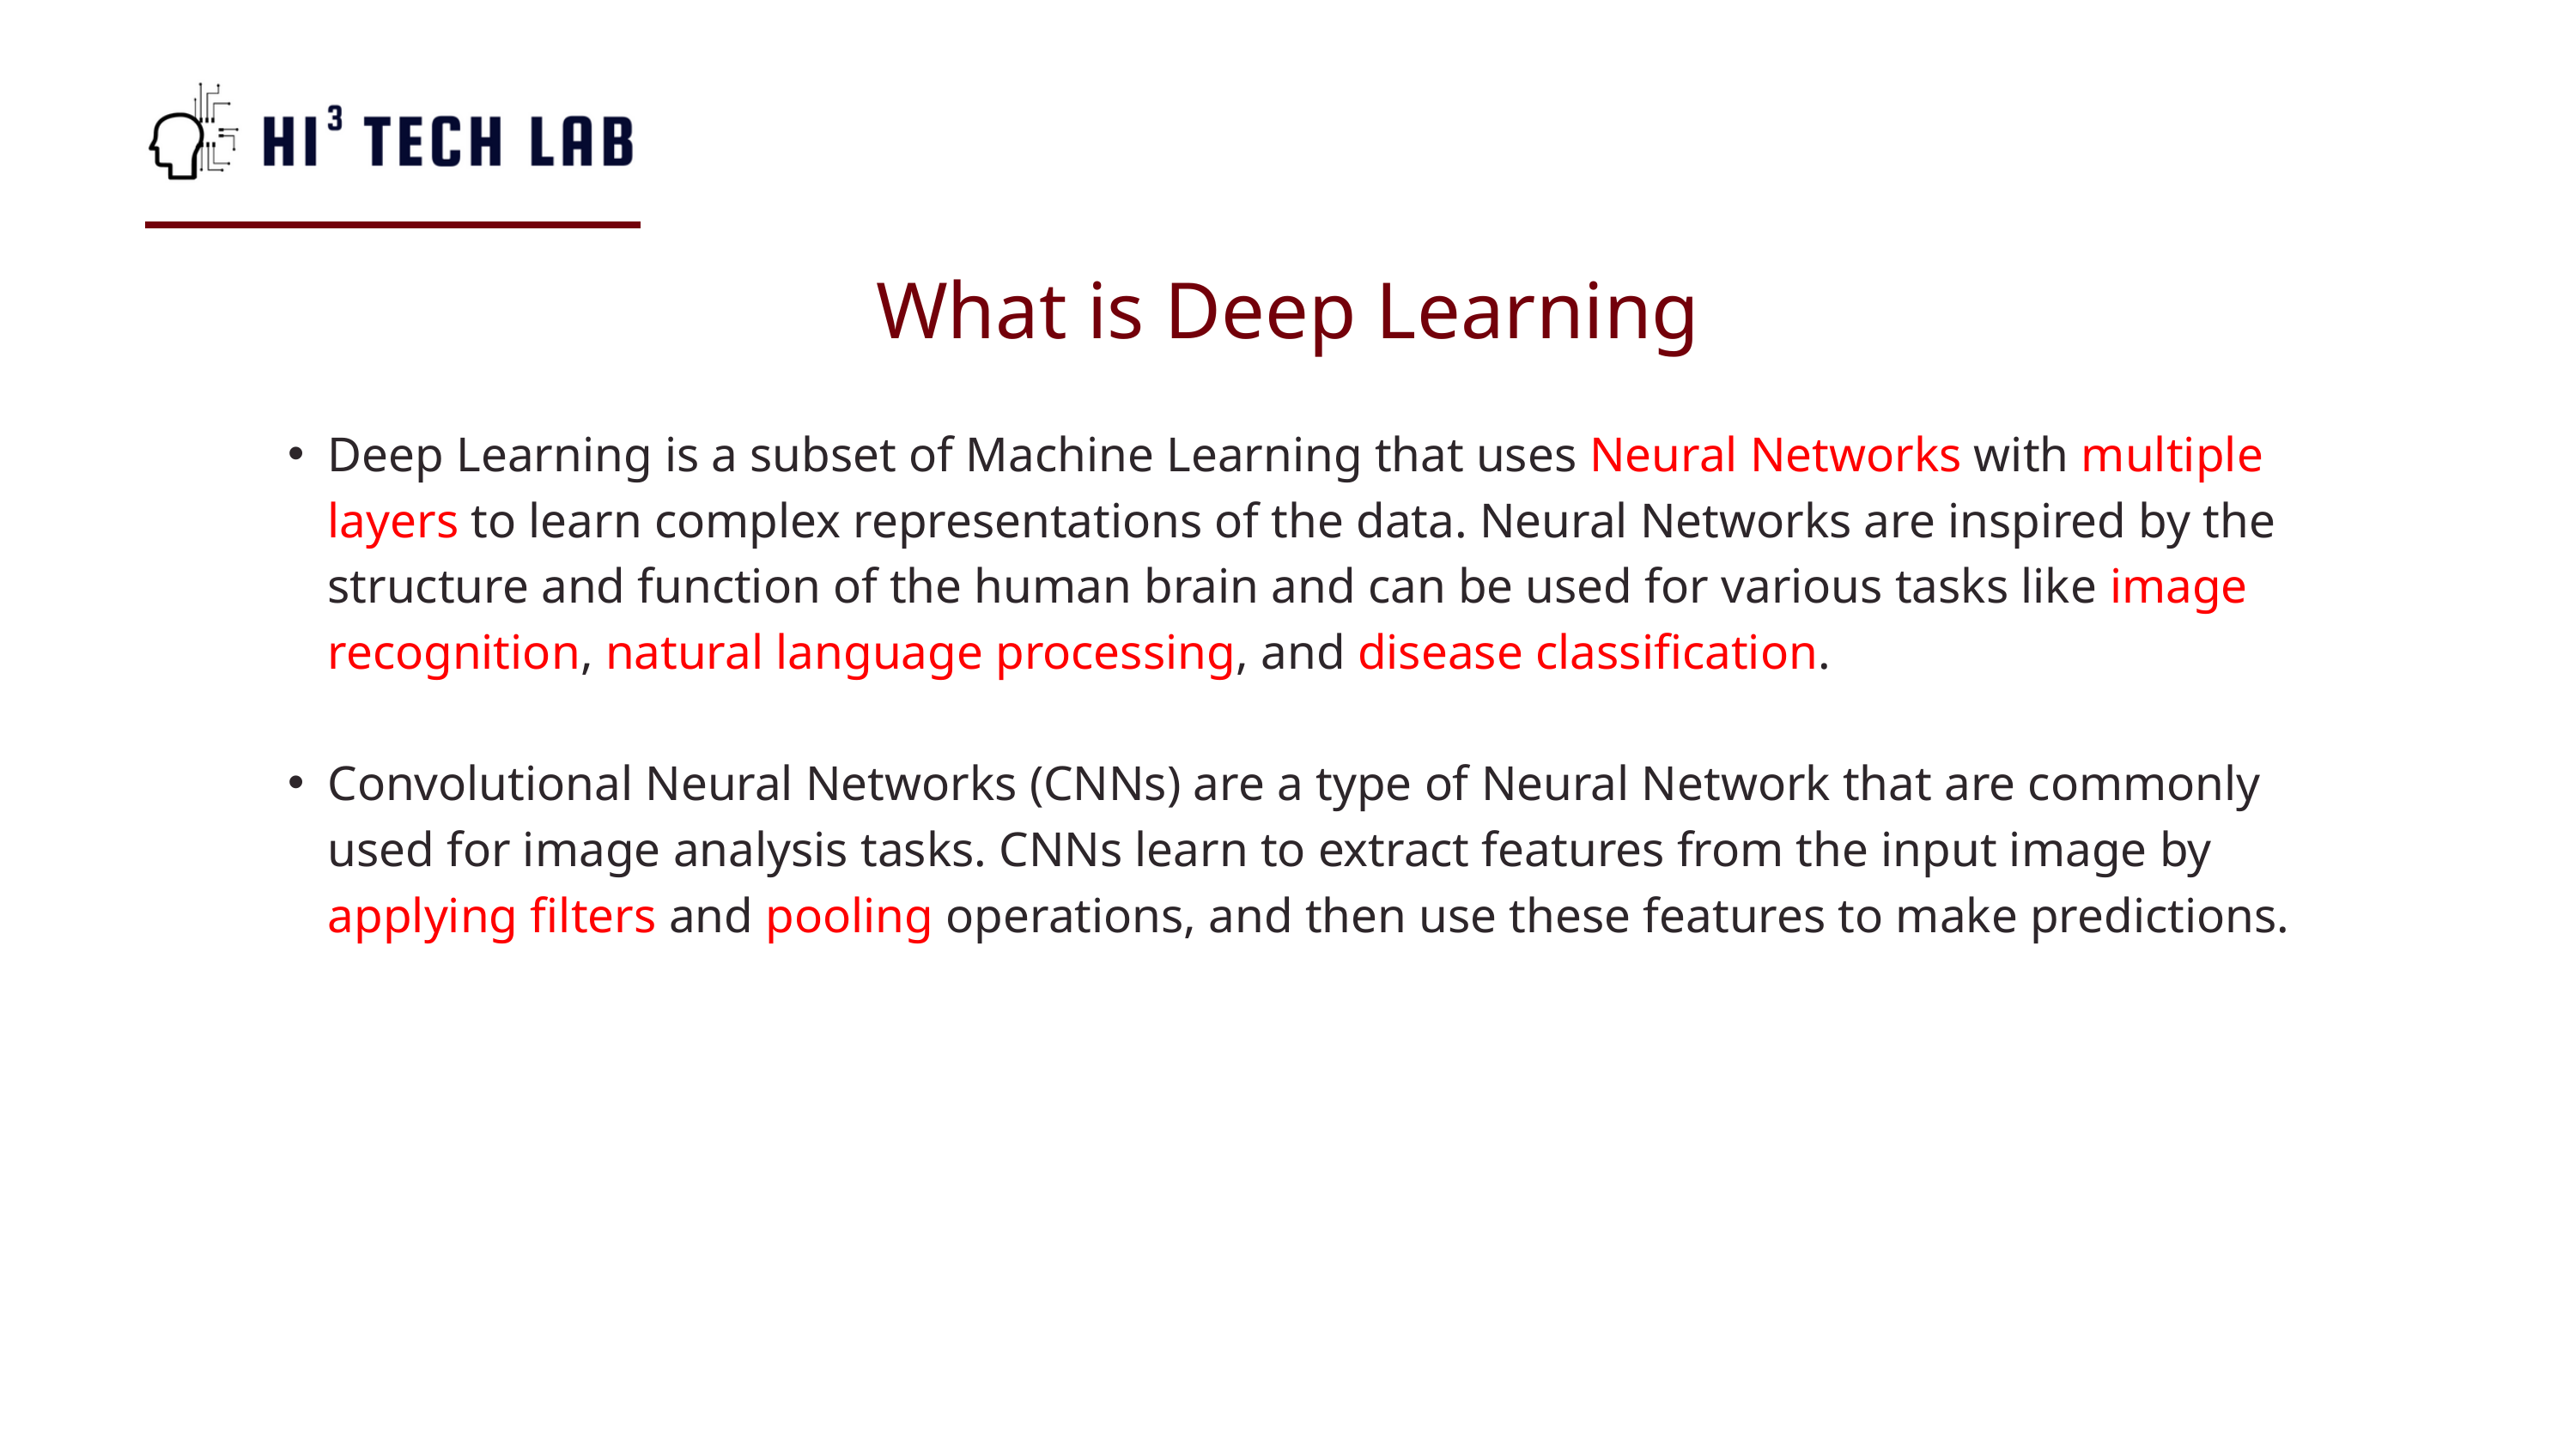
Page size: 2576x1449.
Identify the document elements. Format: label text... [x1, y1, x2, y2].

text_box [144, 221, 641, 229]
text_box What is Deep Learning [410, 281, 2166, 355]
picture [132, 73, 641, 194]
text_box Deep Learning is a subset of Machine Learning that uses Neural Networks with multiple layers to learn complex representations of the data. Neural Networks are inspired by the structure and function of the human brain and can be used for various tasks like image recognition, natural language processing, and disease classification. Convolutional Neural Networks (CNNs) are a type of Neural Network that are commonly used for image analysis tasks. CNNs learn to extract features from the input image by applying filters and pooling operations, and then use these features to make predictions. [247, 415, 2329, 1008]
